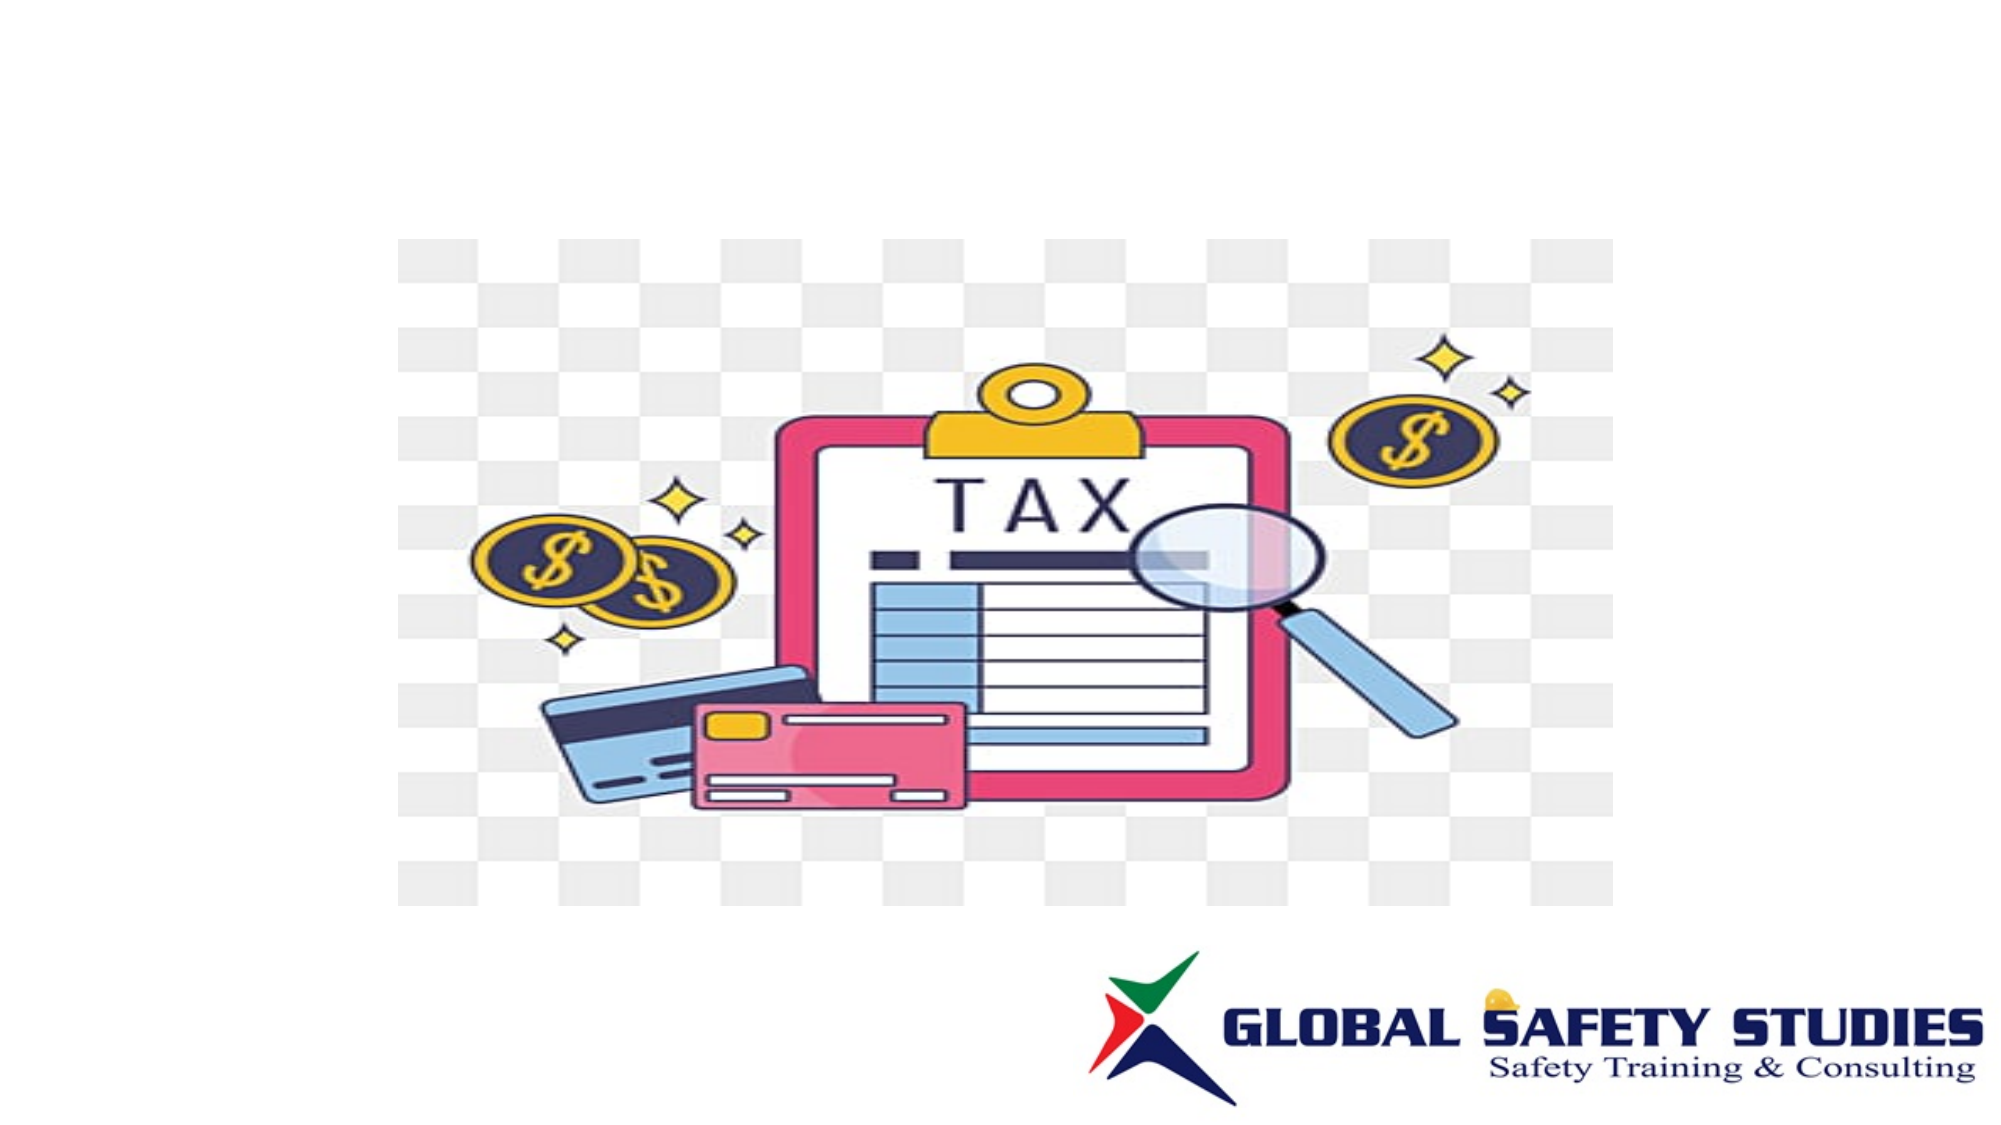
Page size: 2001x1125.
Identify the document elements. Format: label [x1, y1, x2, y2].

picture [1073, 945, 2000, 1125]
picture [398, 239, 1613, 906]
